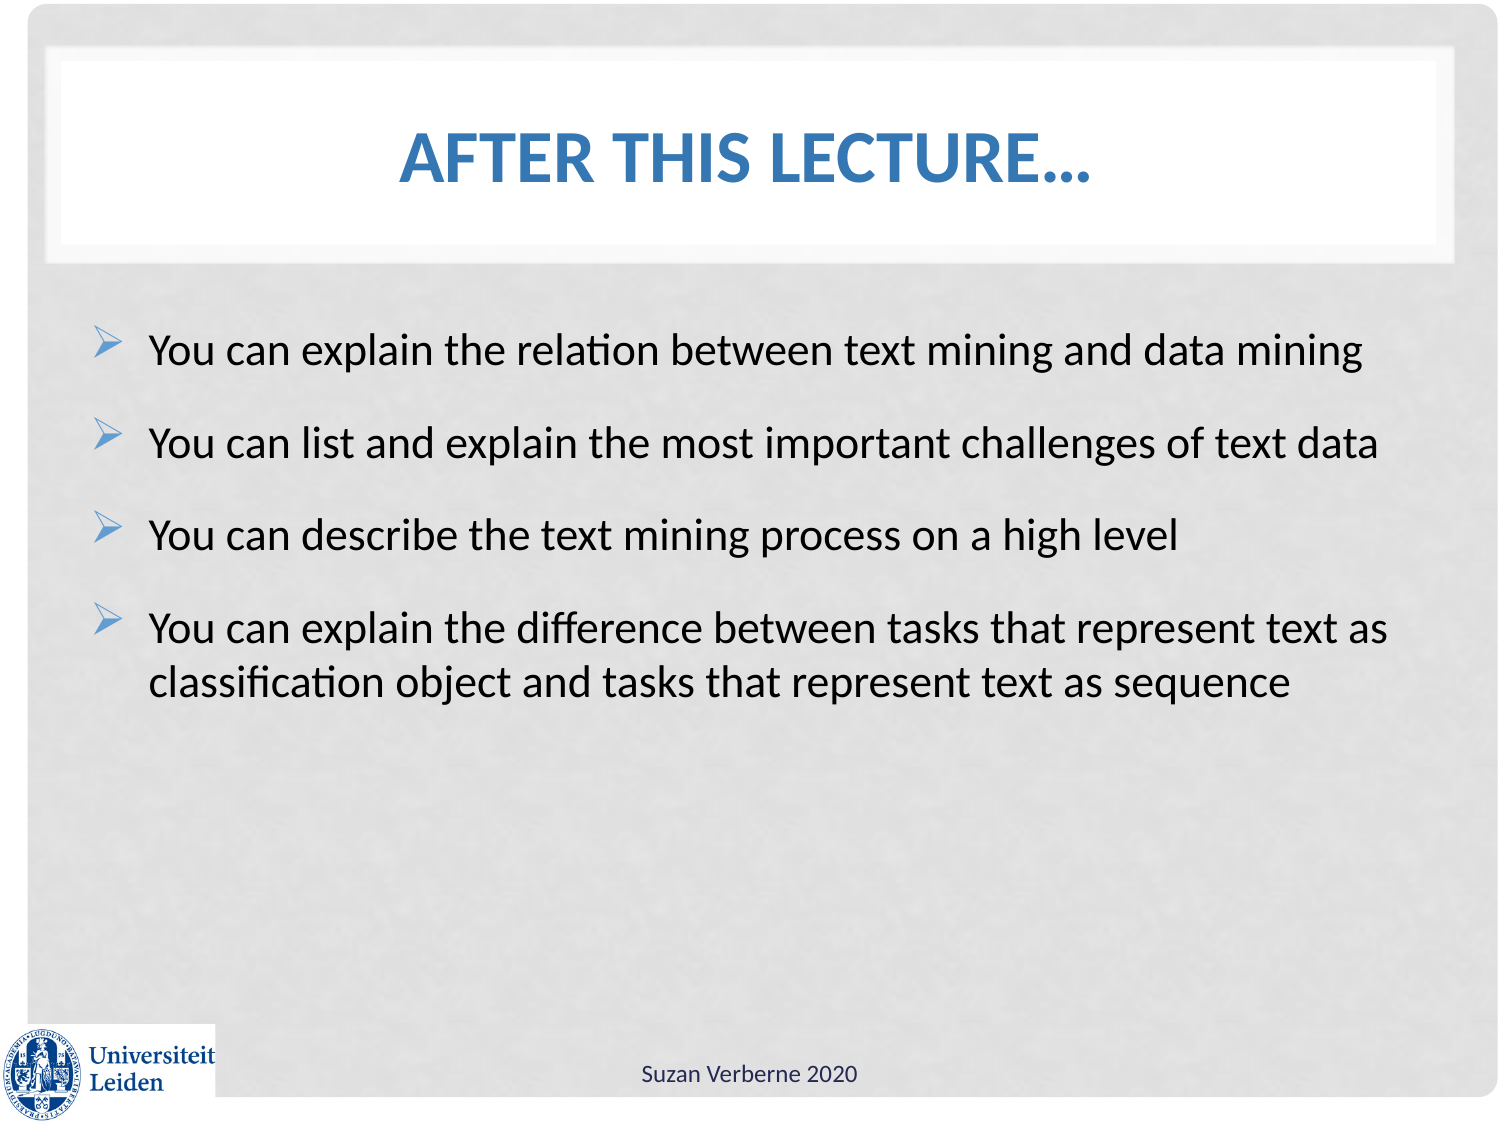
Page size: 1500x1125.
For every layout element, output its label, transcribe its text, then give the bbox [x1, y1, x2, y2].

title After this lecture… [69, 66, 1425, 238]
picture [0, 1024, 216, 1125]
footer Suzan Verberne 2020 [512, 1042, 988, 1103]
list You can explain the relation between text mining and data mining You can list and explain the most important challenges of text data You can describe the text mining process on a high level You can explain the difference between tasks that represent text as classification object and tasks that represent text as sequence [75, 312, 1425, 1005]
